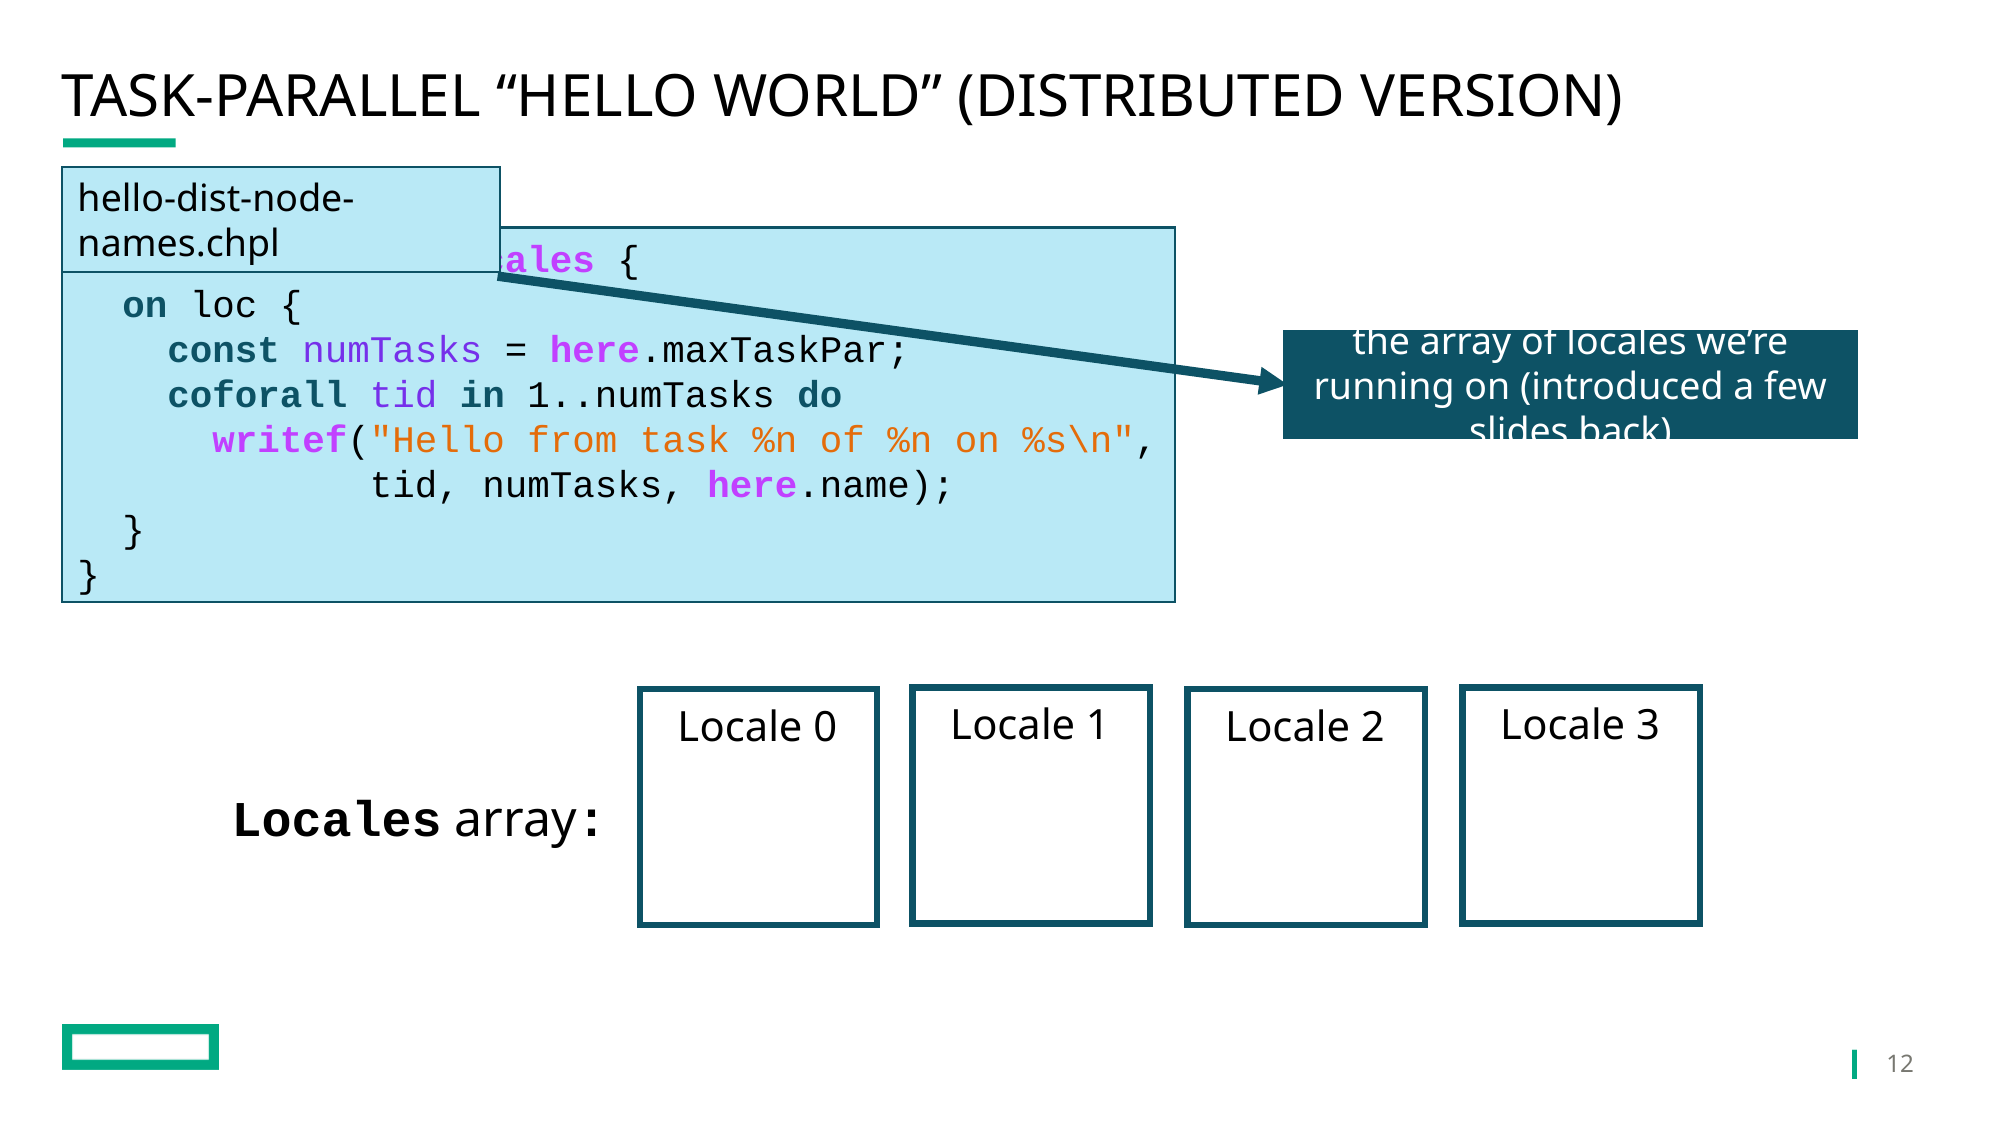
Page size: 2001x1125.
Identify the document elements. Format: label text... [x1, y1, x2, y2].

text_box the array of locales we’re running on (introduced a few slides back) [1286, 334, 1855, 436]
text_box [497, 276, 1288, 385]
title Task-Parallel “Hello world” (Distributed version) [42, 60, 1927, 135]
text_box coforall loc in Locales { on loc { const numTasks = here.maxTaskPar; coforall tid in 1..numTasks do writef("Hello from task %n of %n on %s\n", tid, numTasks, here.name); } } [61, 273, 1176, 603]
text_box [227, 687, 1700, 925]
text_box hello-dist-node-names.chpl [61, 166, 501, 273]
picture [1852, 1043, 1857, 1079]
text_box coforall loc in Locales { on loc { const numTasks = here.maxTaskPar; coforall tid in 1..numTasks do writef("Hello from task %n of %n on %s\n", tid, numTasks, here.name); } } [501, 226, 1176, 276]
picture [62, 1024, 219, 1070]
slide_number 12 [1837, 1033, 1950, 1094]
